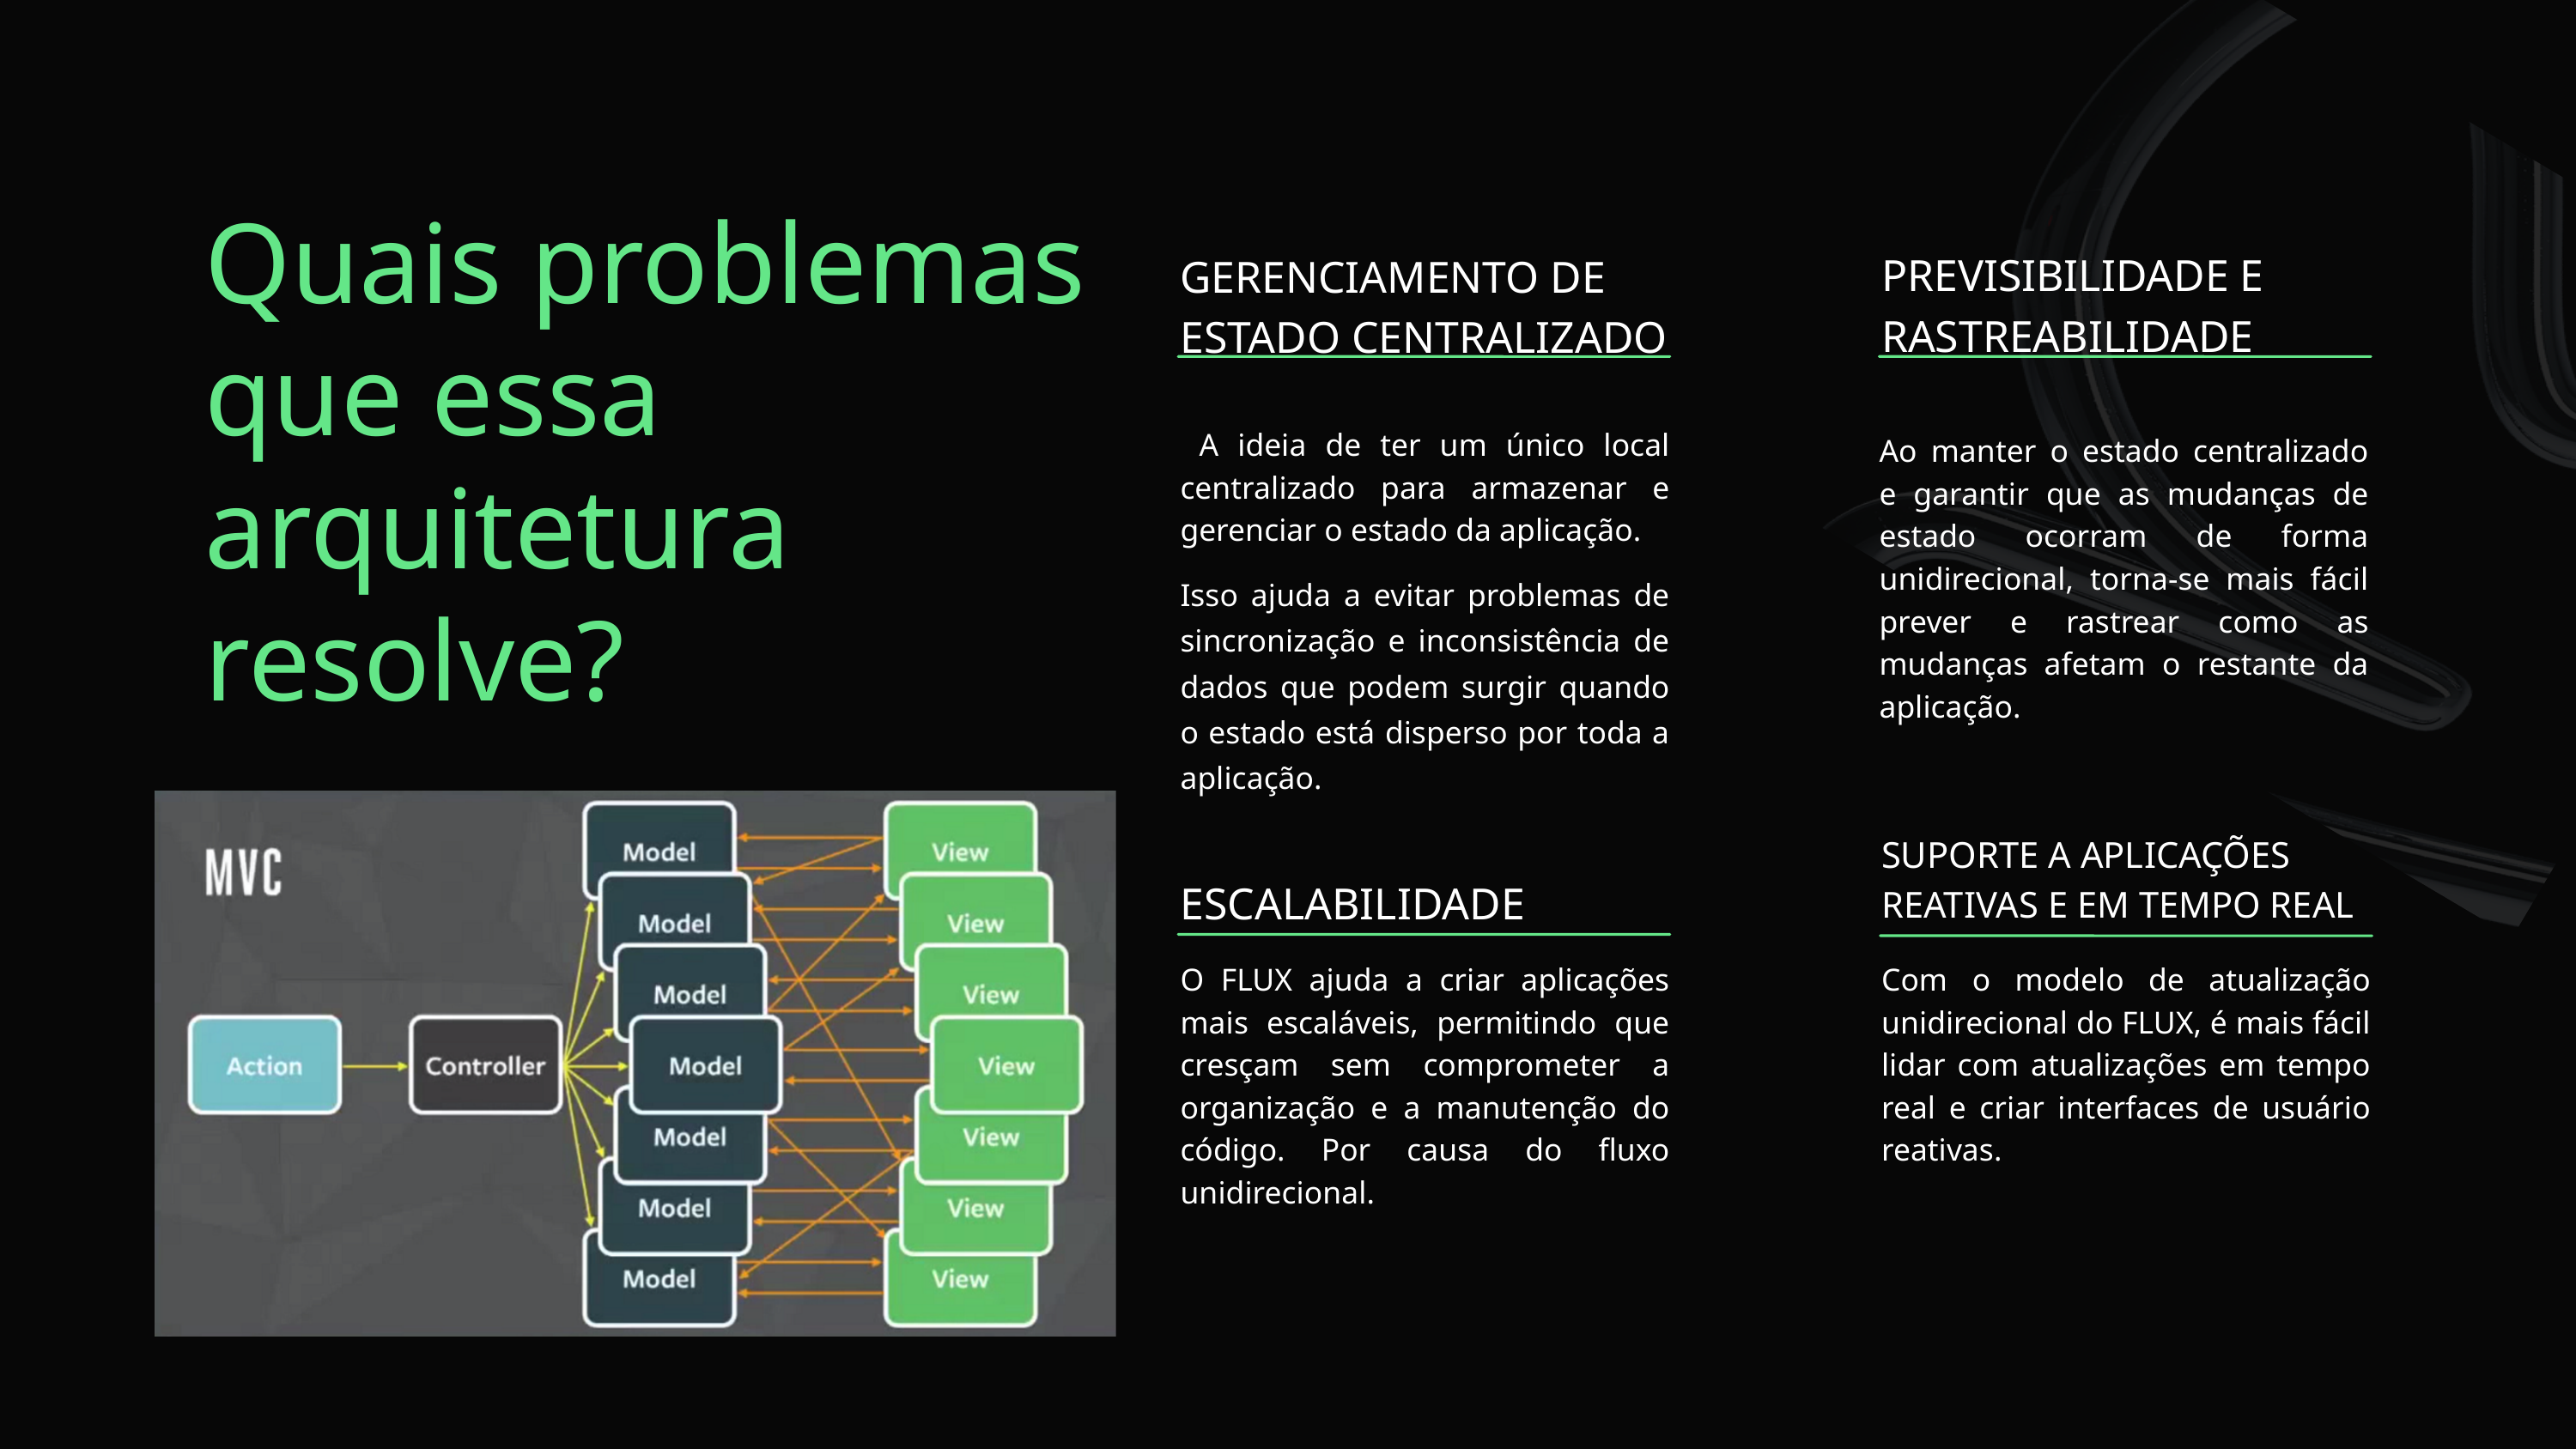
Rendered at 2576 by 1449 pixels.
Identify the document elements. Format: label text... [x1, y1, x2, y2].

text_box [1180, 245, 1671, 791]
text_box [155, 791, 1116, 1337]
text_box [1787, 0, 2576, 937]
text_box Quais problemas que essa arquitetura resolve? [204, 192, 1116, 724]
text_box SUPORTE A APLICAÇÕES REATIVAS E EM TEMPO REAL [1881, 825, 2372, 925]
text_box O FLUX ajuda a criar aplicações mais escaláveis, permitindo que cresçam sem comprometer a organização e a manutenção do código. Por causa do fluxo unidirecional. [1180, 954, 1670, 1210]
text_box Ao manter o estado centralizado e garantir que as mudanças de estado ocorram de forma unidirecional, torna-se mais fácil prever e rastrear como as mudanças afetam o restante da aplicação. [1879, 426, 2369, 724]
text_box PREVISIBILIDADE E RASTREABILIDADE [1881, 357, 2372, 361]
text_box Com o modelo de atualização unidirecional do FLUX, é mais fácil lidar com atualizações em tempo real e criar interfaces de usuário reativas. [1881, 954, 2372, 1167]
text_box ESCALABILIDADE [1180, 868, 1670, 929]
text_box PREVISIBILIDADE E RASTREABILIDADE [1881, 239, 2372, 356]
